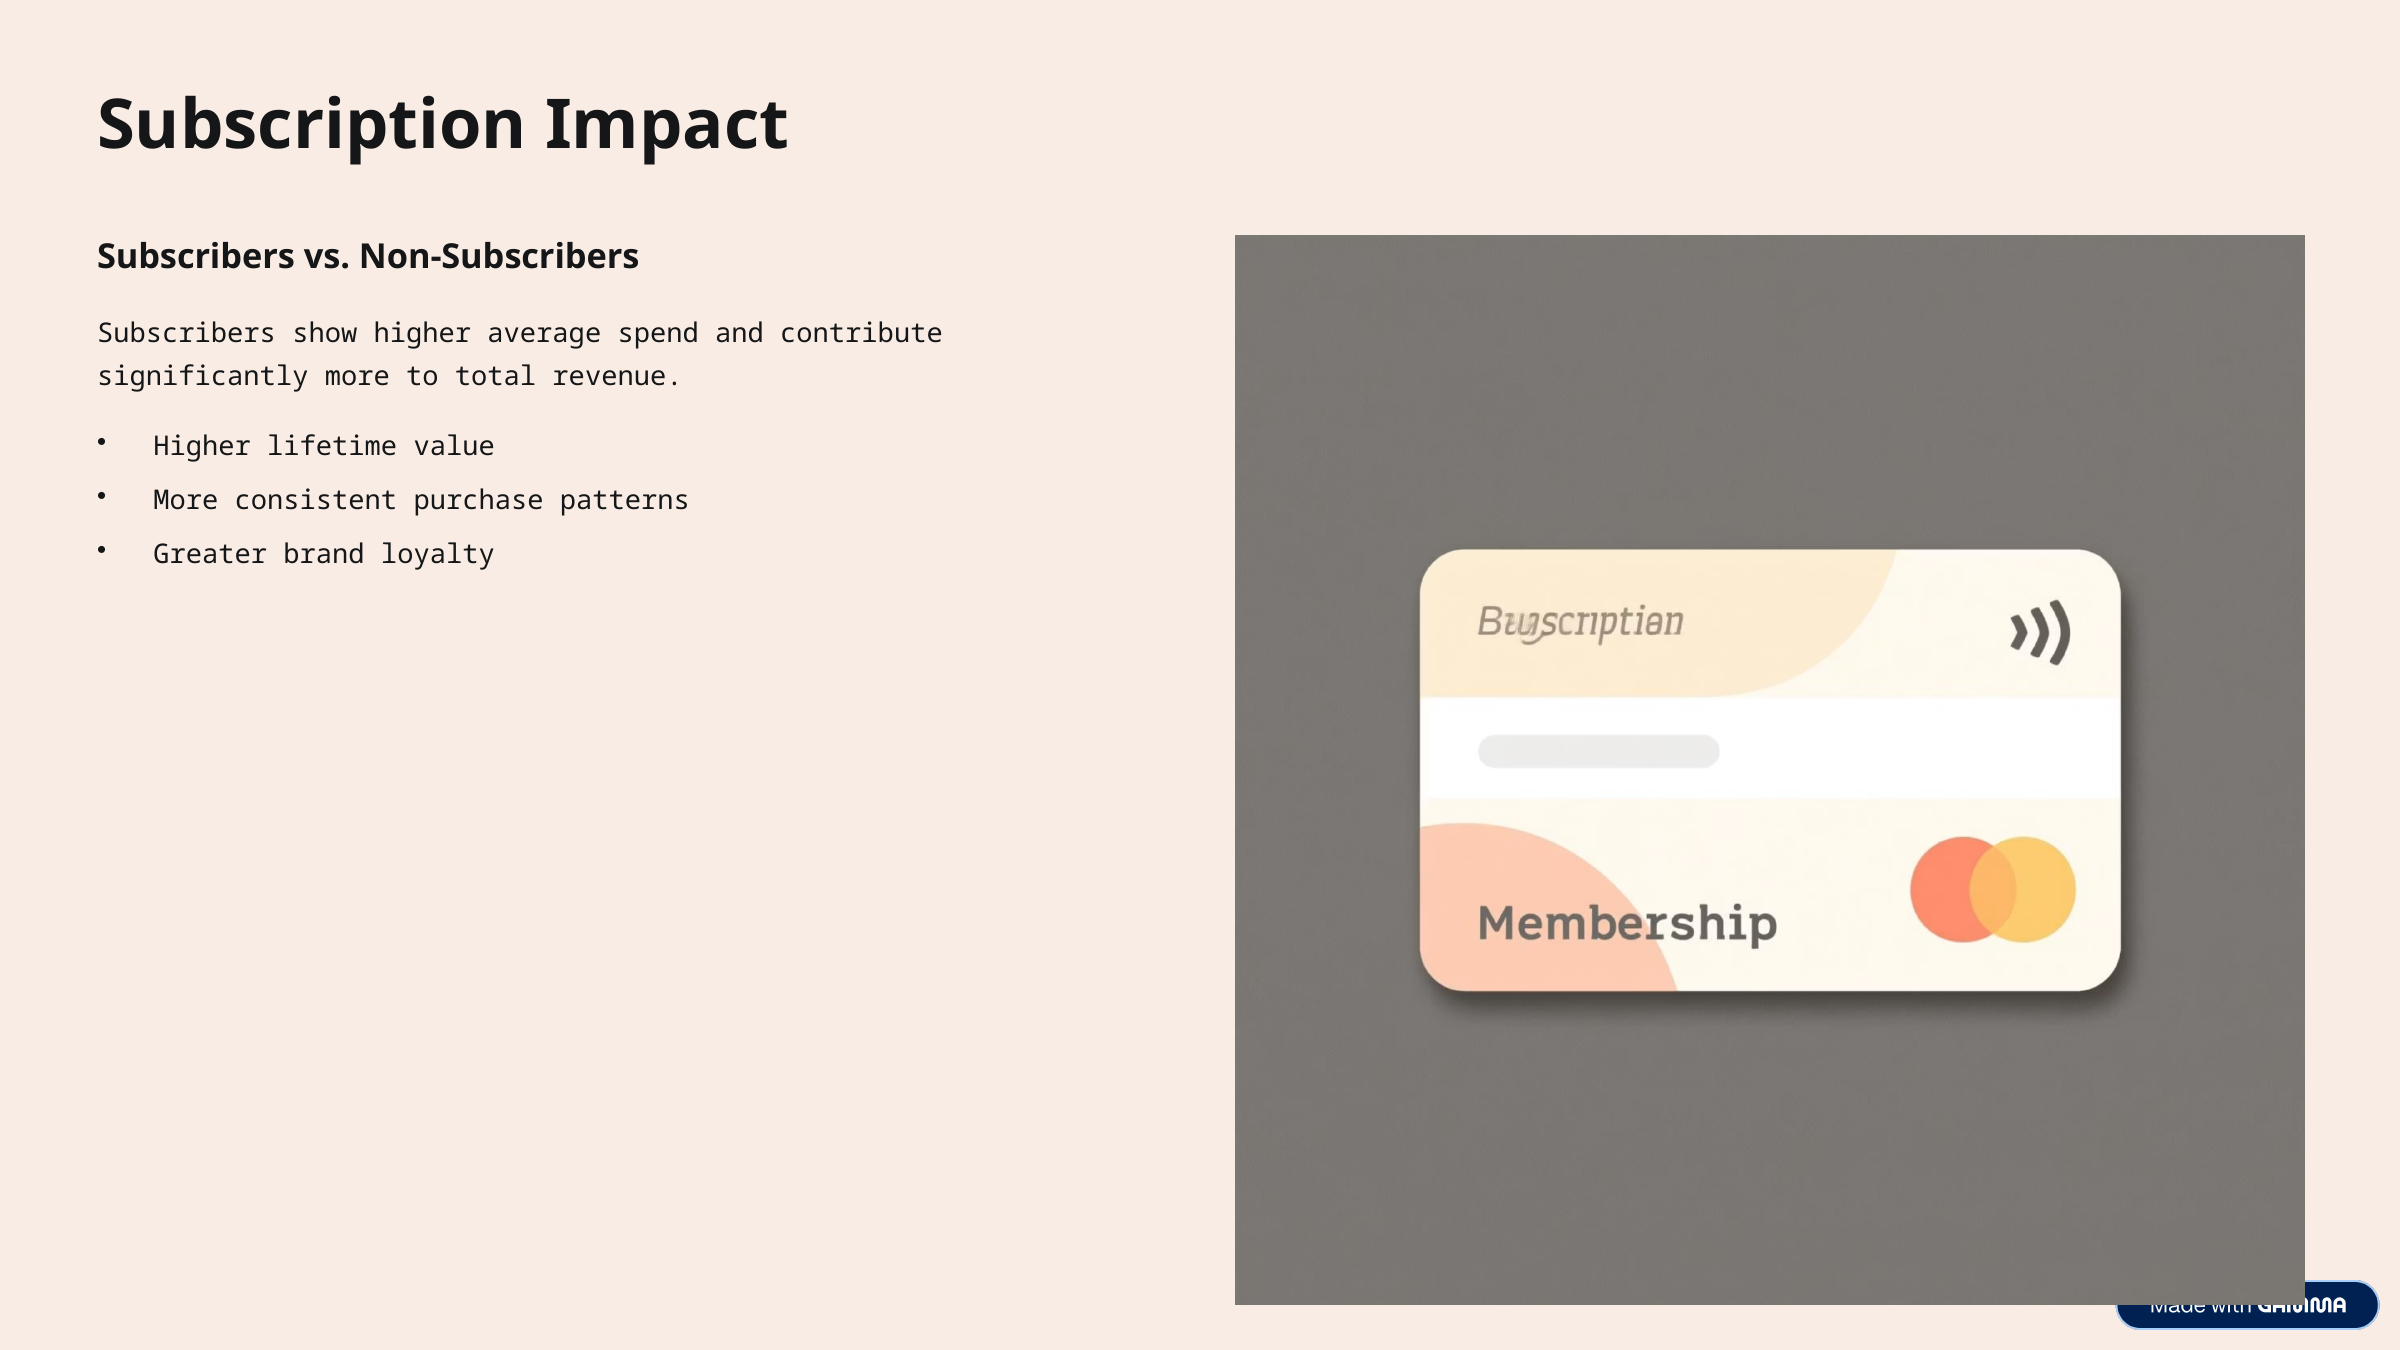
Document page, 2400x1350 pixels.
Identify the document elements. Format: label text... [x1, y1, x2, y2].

text_box Higher lifetime value [97, 417, 1167, 462]
picture [1234, 235, 2389, 1339]
text_box Subscription Impact [97, 76, 860, 163]
text_box Subscribers show higher average spend and contribute significantly more to total revenue. [97, 303, 1167, 393]
text_box Greater brand loyalty [97, 525, 1167, 570]
text_box Subscribers vs. Non-Subscribers [97, 232, 703, 276]
text_box More consistent purchase patterns [97, 471, 1167, 516]
